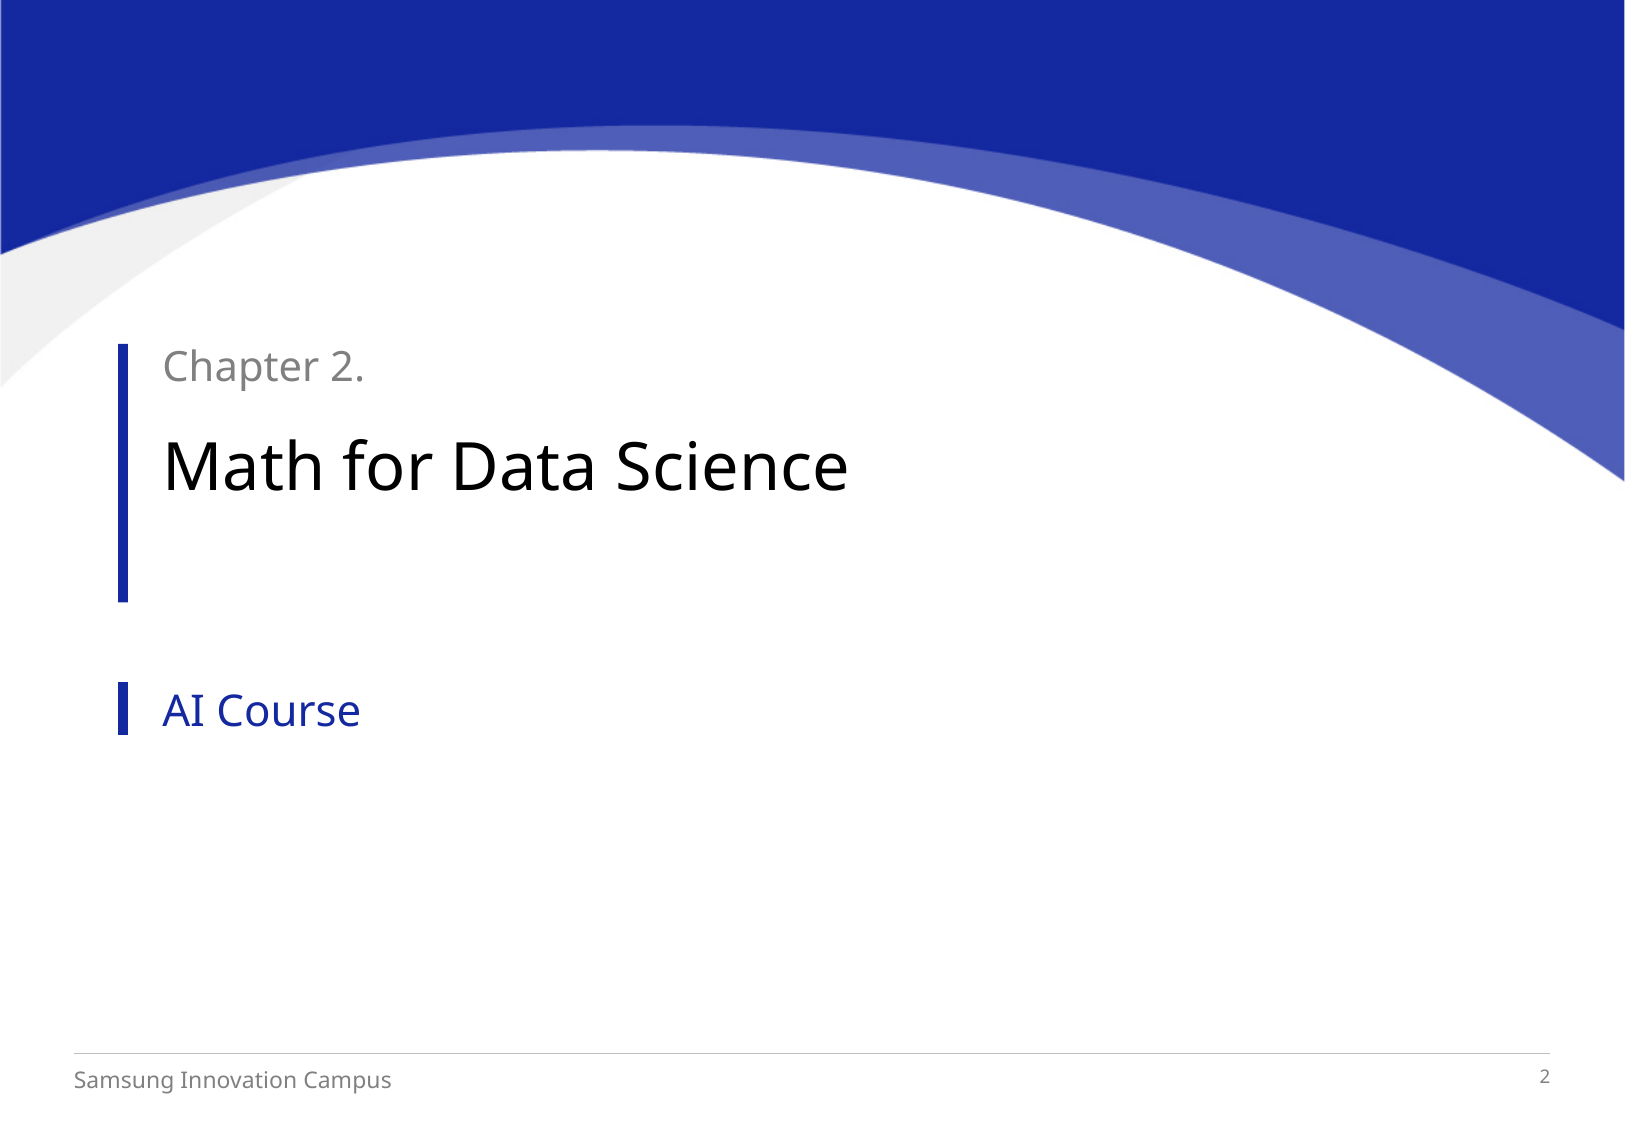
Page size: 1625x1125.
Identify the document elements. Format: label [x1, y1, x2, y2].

text_box [118, 339, 1388, 735]
picture [0, 0, 1625, 1125]
